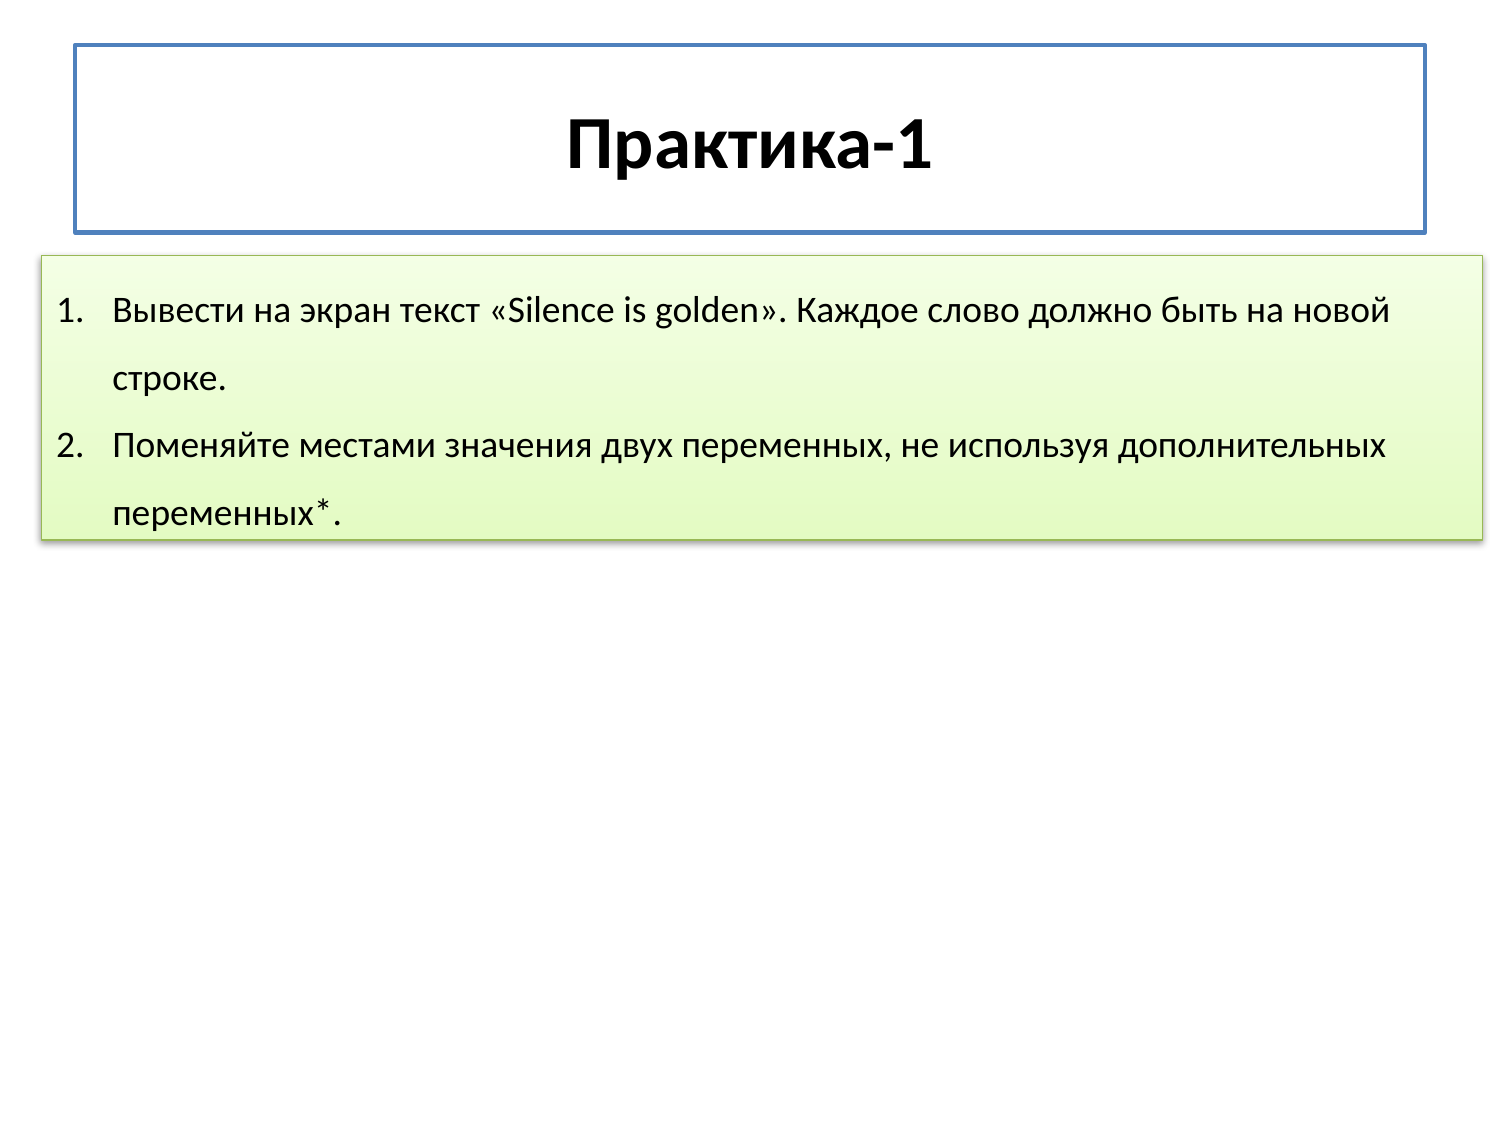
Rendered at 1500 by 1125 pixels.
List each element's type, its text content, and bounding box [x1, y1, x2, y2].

title Практика-1 [73, 43, 1427, 235]
text_box Вывести на экран текст «Silence is golden». Каждое слово должно быть на новой строке. Поменяйте местами значения двух переменных, не используя дополнительных переменных*. [41, 255, 1483, 541]
